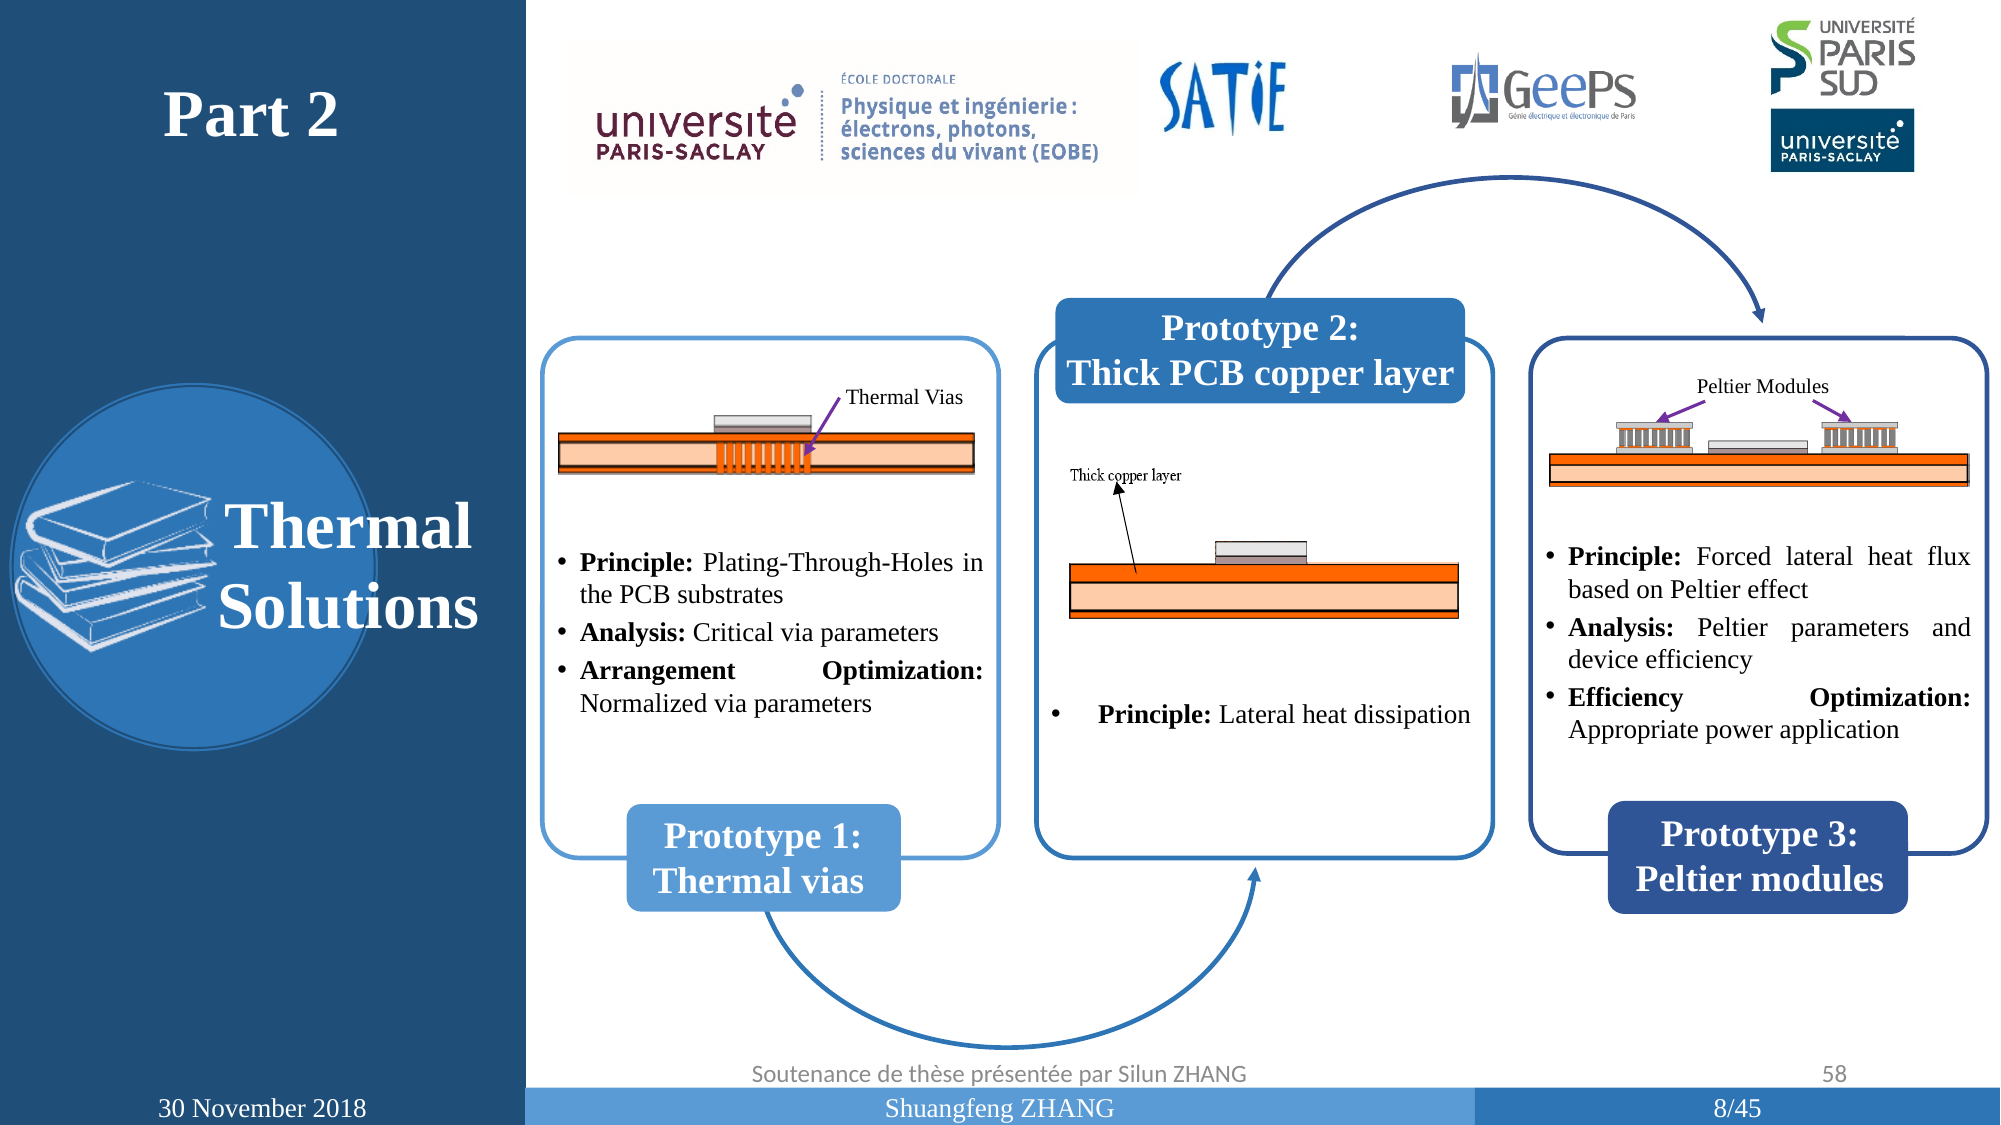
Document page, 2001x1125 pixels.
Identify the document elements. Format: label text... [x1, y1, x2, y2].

picture [10, 461, 221, 672]
text_box Shuangfeng ZHANG [524, 1086, 1474, 1125]
picture [1160, 60, 1289, 136]
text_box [8, 381, 379, 753]
text_box [0, 0, 526, 1086]
text_box [1269, 176, 1766, 353]
text_box Part 2 [149, 62, 356, 157]
footer Soutenance de thèse présentée par Silun ZHANG [662, 1042, 1338, 1103]
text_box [542, 337, 999, 912]
picture [568, 39, 1139, 196]
text_box [766, 858, 1261, 1042]
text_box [558, 369, 1084, 475]
text_box 8/45 [1474, 1086, 2000, 1125]
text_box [1036, 295, 1493, 858]
text_box 30 November 2018 [0, 1086, 524, 1125]
picture [1446, 44, 1641, 135]
text_box Thermal Solutions [379, 474, 515, 650]
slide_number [137, 1042, 588, 1103]
picture [1758, 4, 1927, 185]
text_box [1549, 359, 1970, 487]
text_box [1530, 338, 1988, 917]
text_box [1068, 466, 1467, 619]
slide_number 58 [1412, 1042, 1863, 1103]
